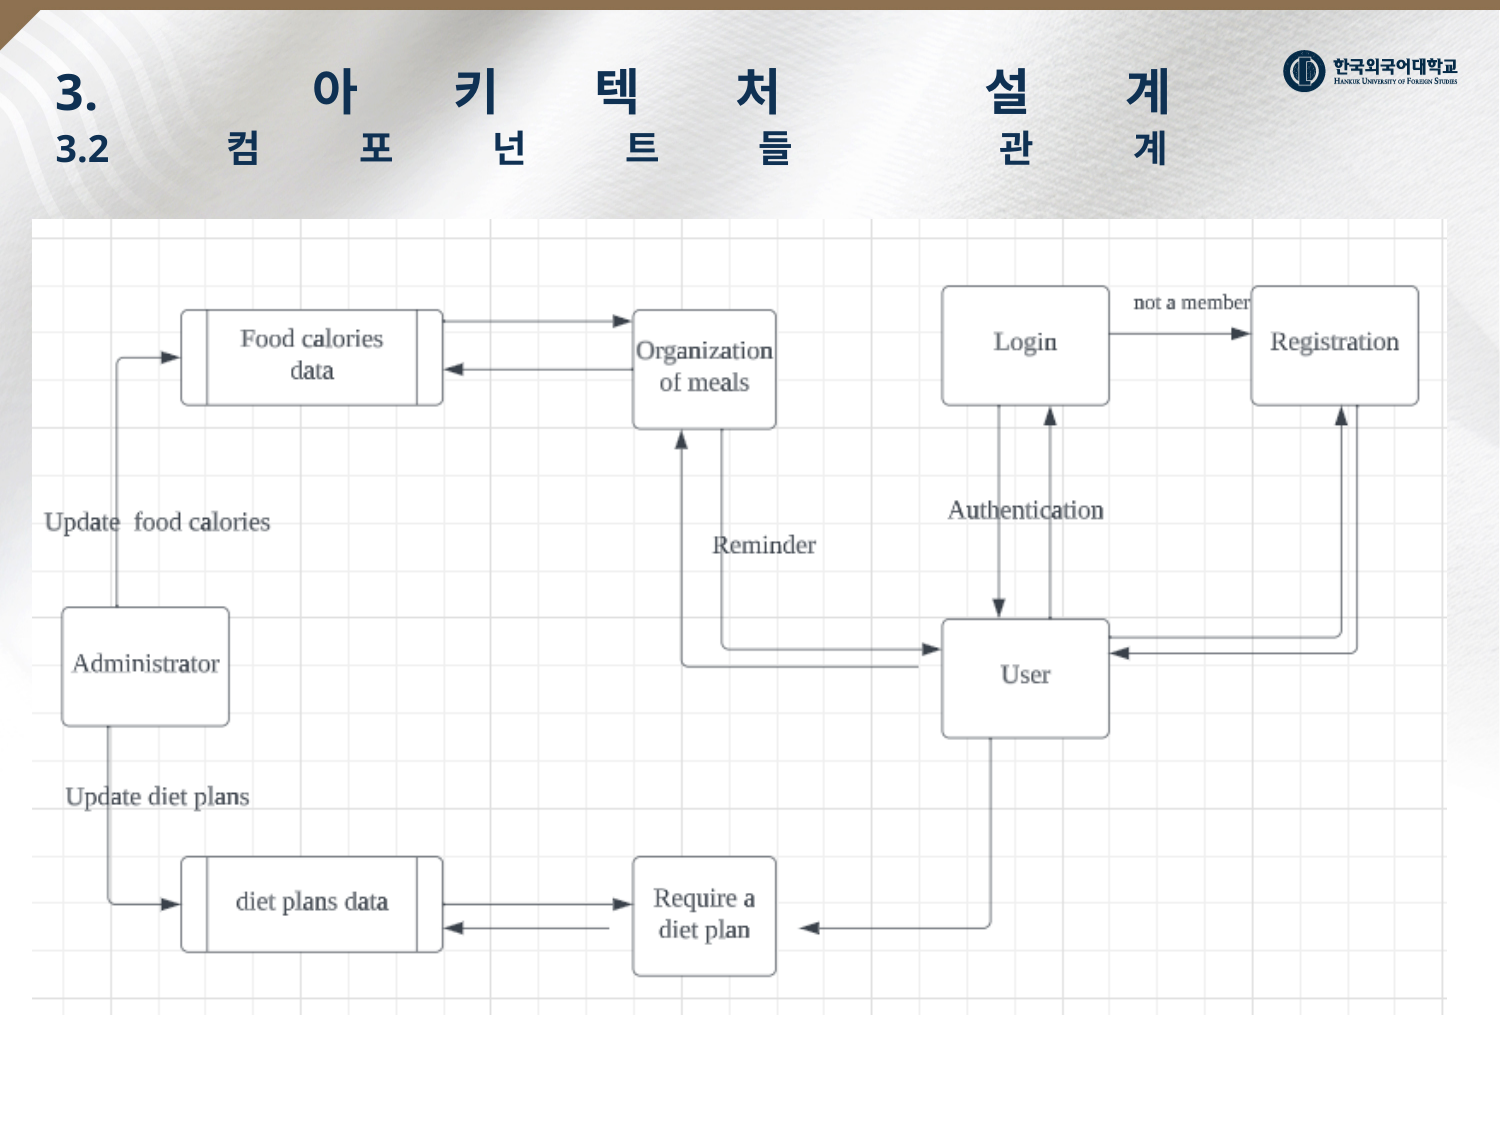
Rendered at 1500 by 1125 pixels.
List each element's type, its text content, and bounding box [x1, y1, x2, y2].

picture [0, 0, 1500, 1125]
text_box 3. 아키텍처 설계 3.2 컴포넌트들 관계 [2, 13, 1267, 210]
